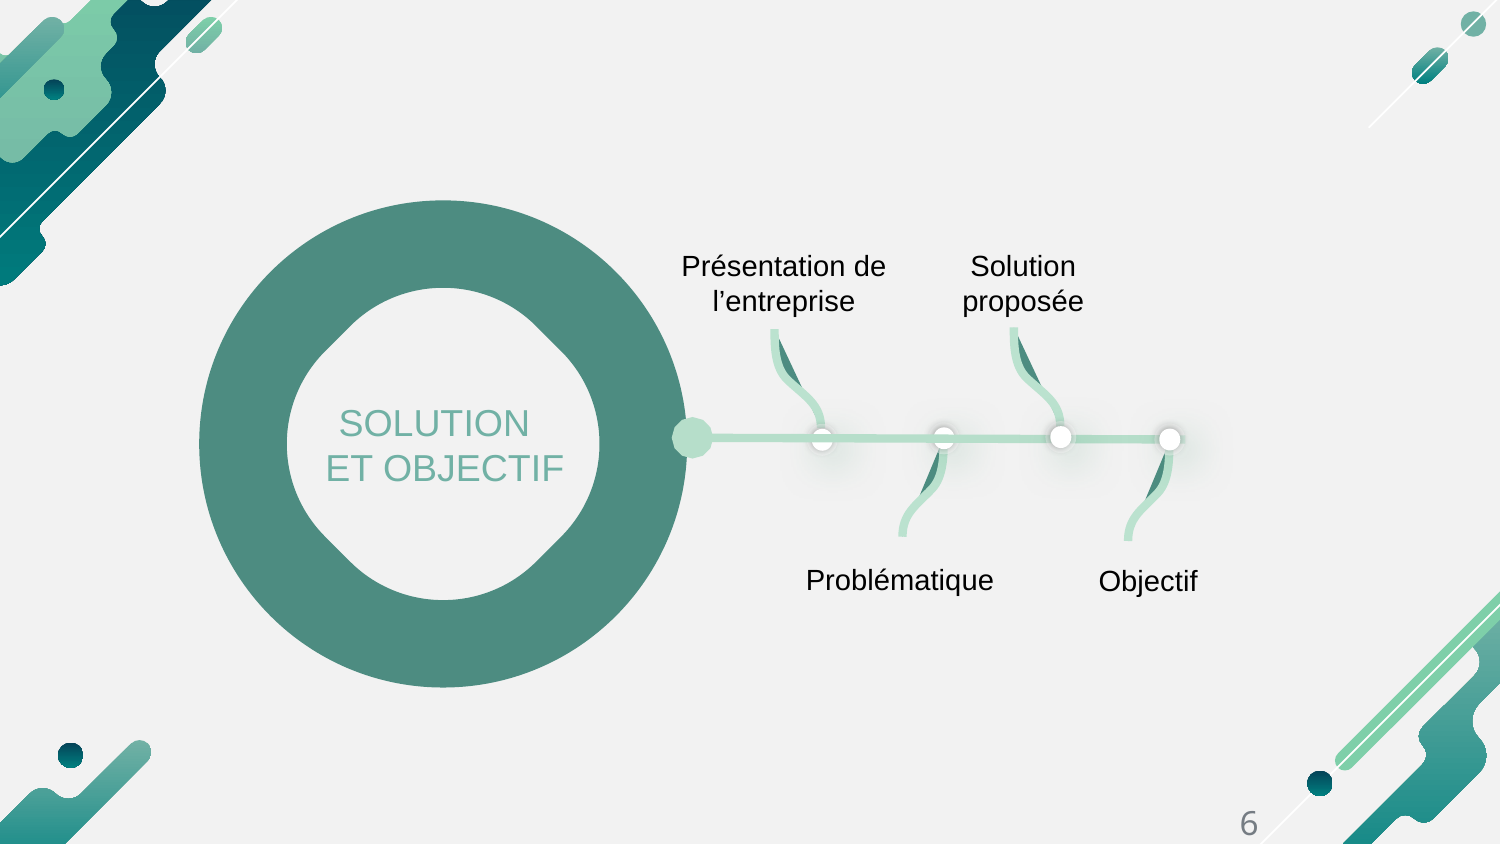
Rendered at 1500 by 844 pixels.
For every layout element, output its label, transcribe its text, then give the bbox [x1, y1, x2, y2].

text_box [806, 449, 838, 457]
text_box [928, 421, 960, 436]
text_box Problématique [765, 553, 1035, 604]
text_box Solution proposée [908, 239, 1138, 325]
text_box 6 [1163, 782, 1259, 844]
text_box [901, 465, 942, 537]
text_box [806, 423, 838, 436]
text_box Objectif [1073, 554, 1213, 605]
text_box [1154, 423, 1186, 456]
text_box [1127, 465, 1169, 542]
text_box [1045, 420, 1077, 454]
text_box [928, 449, 960, 455]
text_box [199, 200, 687, 688]
text_box [1013, 327, 1061, 417]
text_box SOLUTION ET OBJECTIF [287, 391, 599, 497]
text_box Présentation de l’entreprise [649, 240, 908, 325]
text_box [773, 329, 822, 420]
